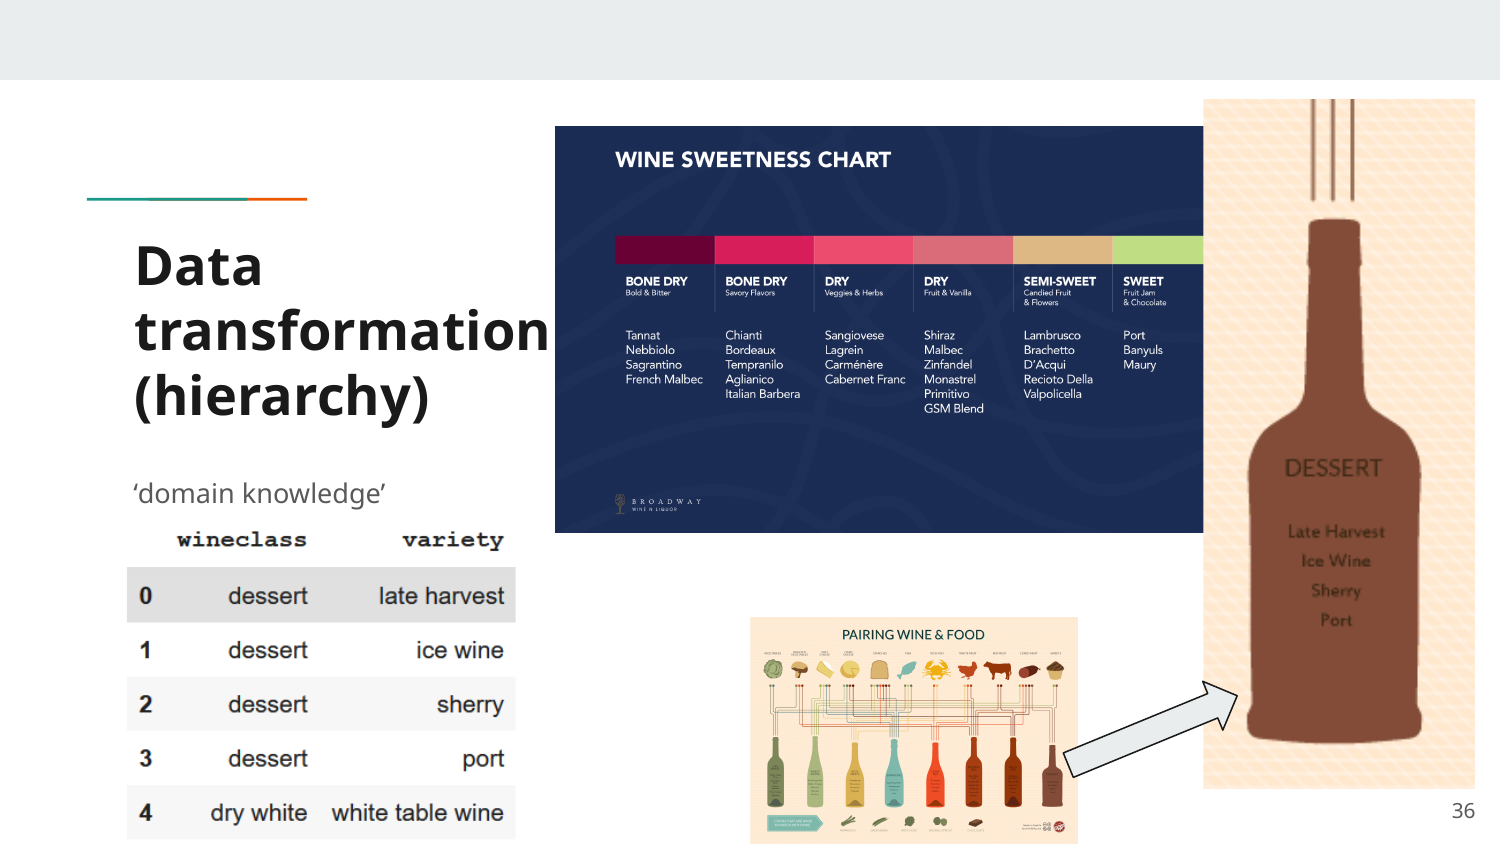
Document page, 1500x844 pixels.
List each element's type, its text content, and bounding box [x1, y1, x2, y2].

picture [119, 513, 519, 844]
text_box [1082, 697, 1198, 774]
slide_number ‹#› [1400, 779, 1491, 844]
picture [555, 98, 1476, 789]
list ‘domain knowledge’ [118, 456, 660, 719]
picture [749, 616, 1078, 844]
title Data transformation (hierarchy) [119, 216, 550, 443]
